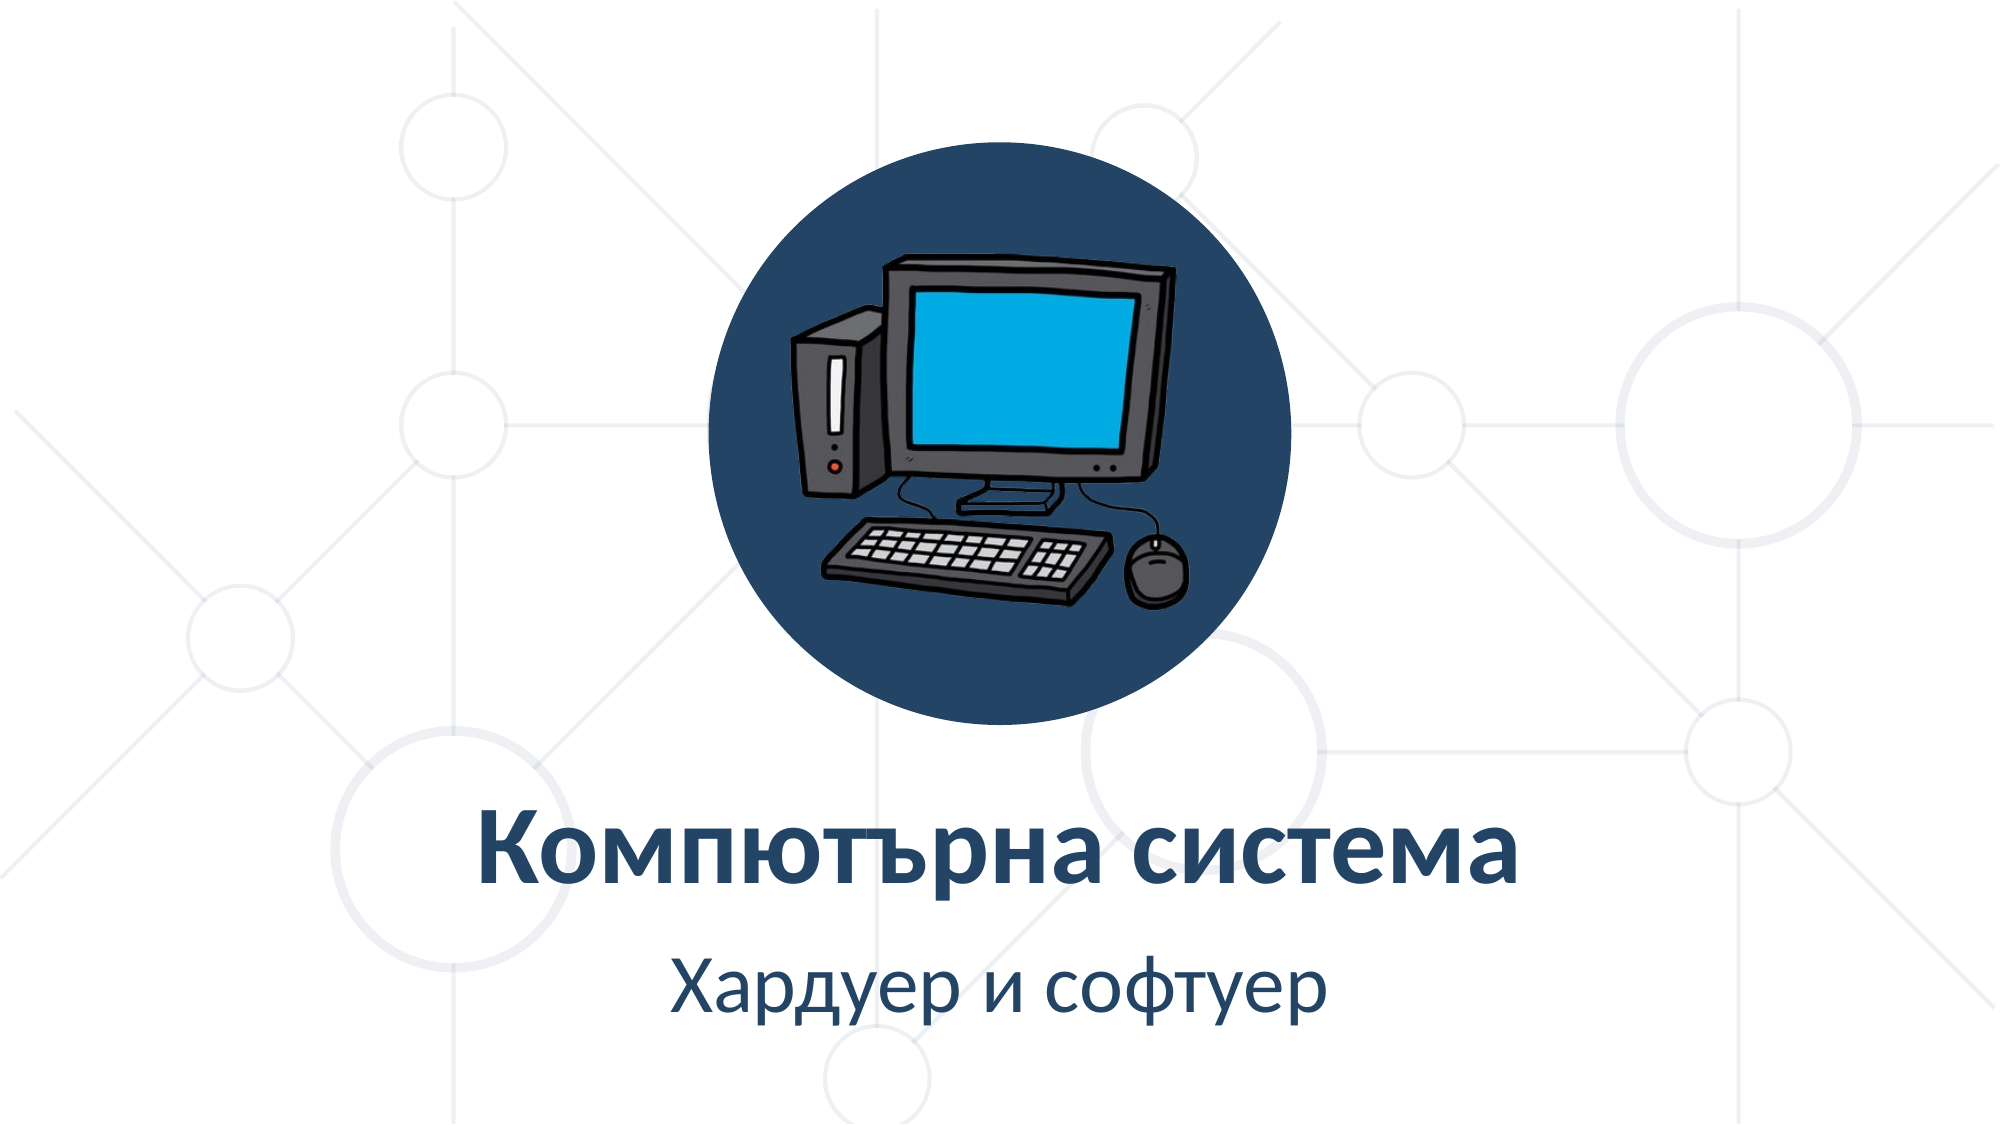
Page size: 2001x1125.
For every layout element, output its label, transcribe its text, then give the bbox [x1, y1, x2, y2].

list Компютърна система [100, 771, 1900, 898]
list Хардуер и софтуер [100, 921, 1900, 1032]
picture [741, 224, 1240, 640]
